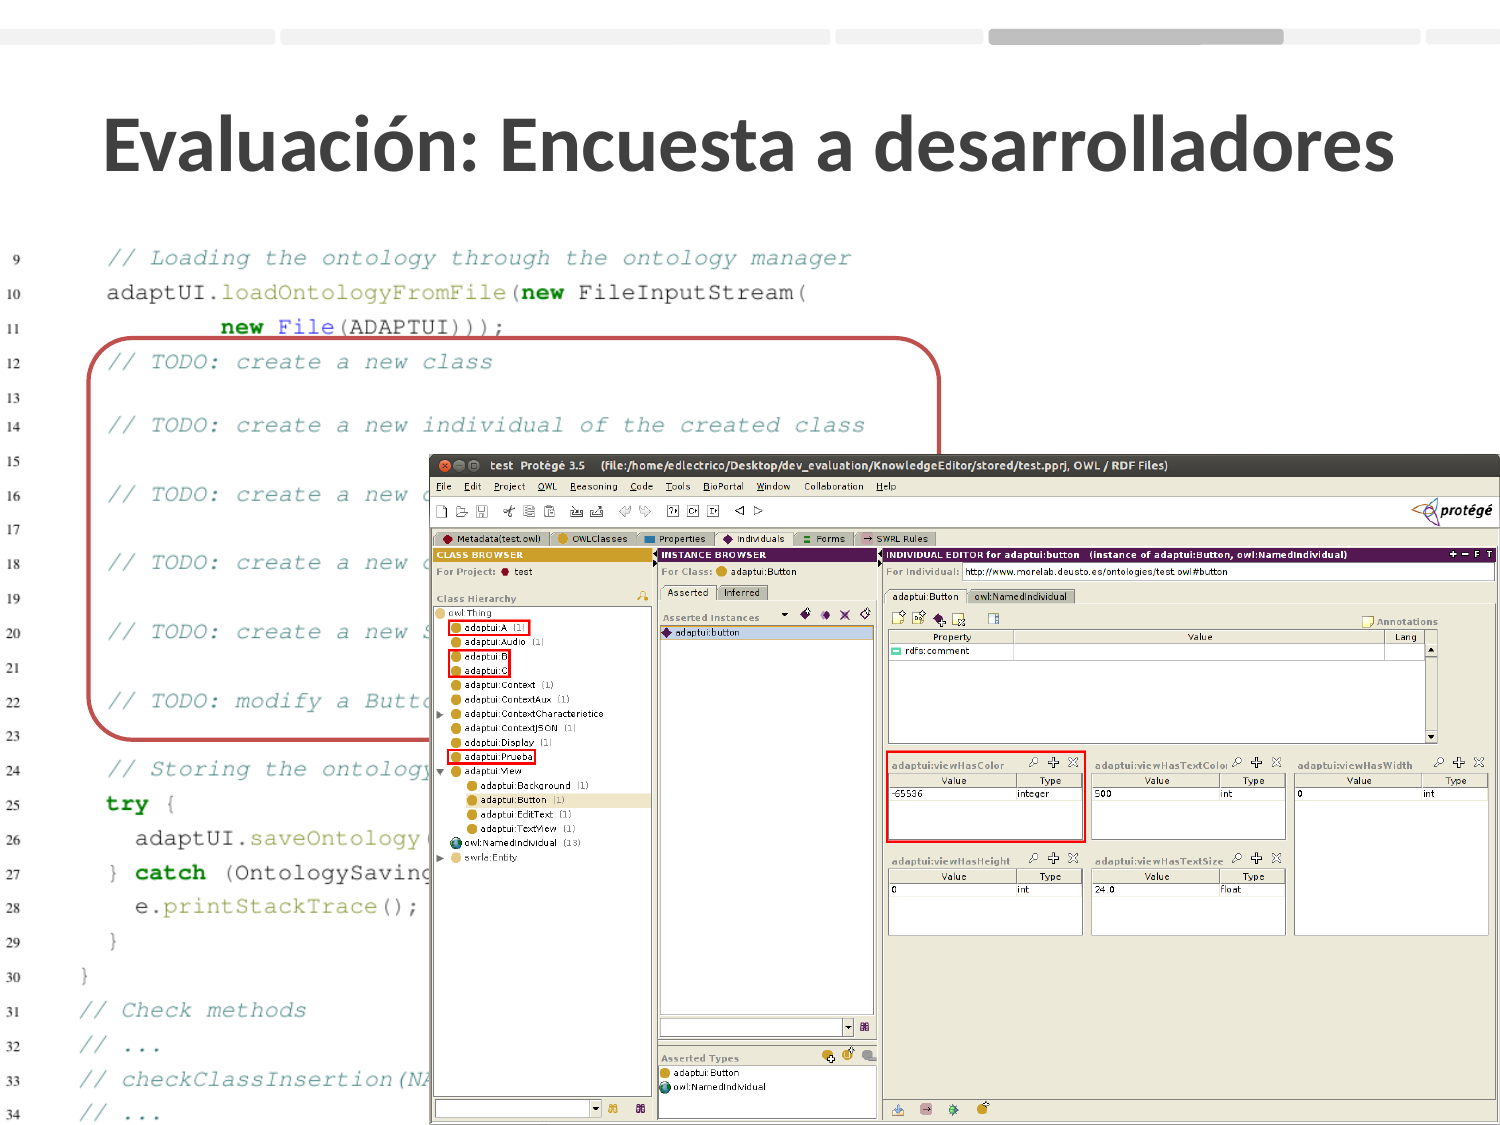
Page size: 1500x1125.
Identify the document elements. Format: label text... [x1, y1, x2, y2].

text_box [988, 28, 1284, 45]
title Evaluación: Encuesta a desarrolladores [75, 45, 1425, 233]
picture [0, 243, 1500, 1125]
